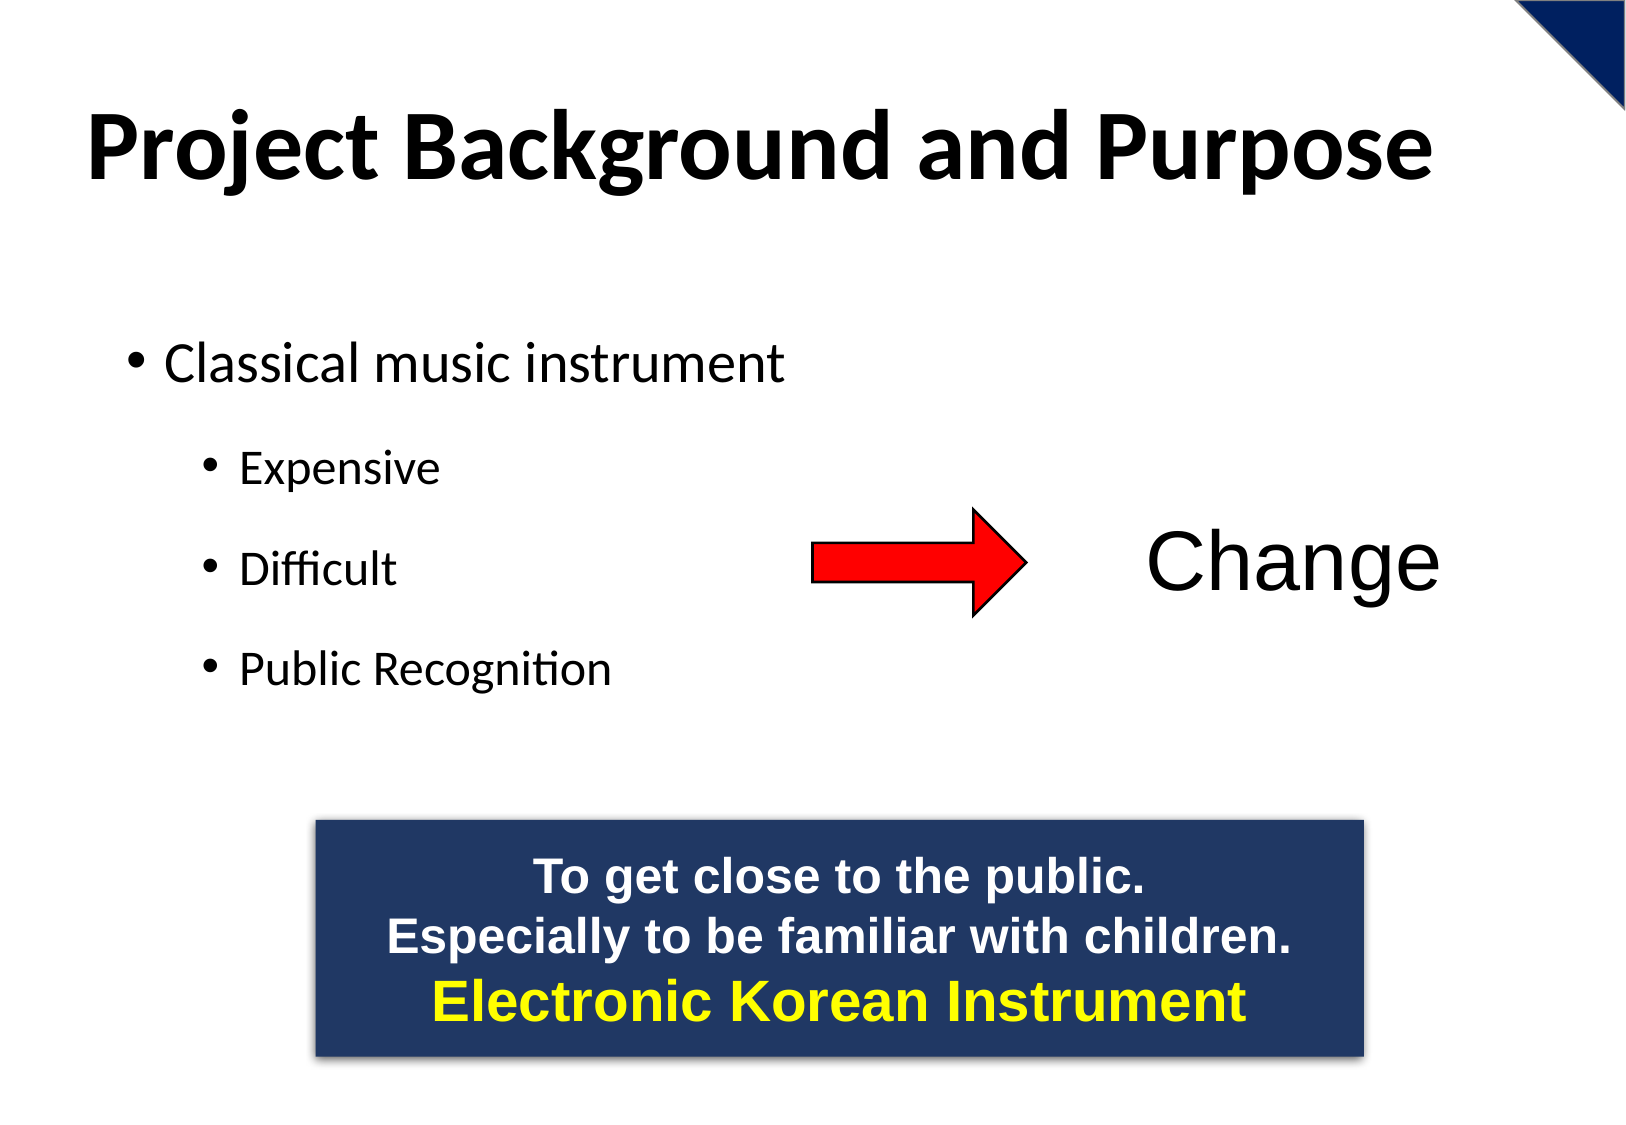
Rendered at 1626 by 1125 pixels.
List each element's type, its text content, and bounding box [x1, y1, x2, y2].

title Project Background and Purpose [71, 40, 1554, 254]
text_box To get close to the public. Especially to be familiar with children. Electronic Korean Instrument [315, 819, 1364, 1057]
text_box Change [1092, 437, 1497, 688]
list Classical music instrument Expensive Difficult Public Recognition [111, 281, 1514, 996]
text_box [811, 507, 1028, 618]
